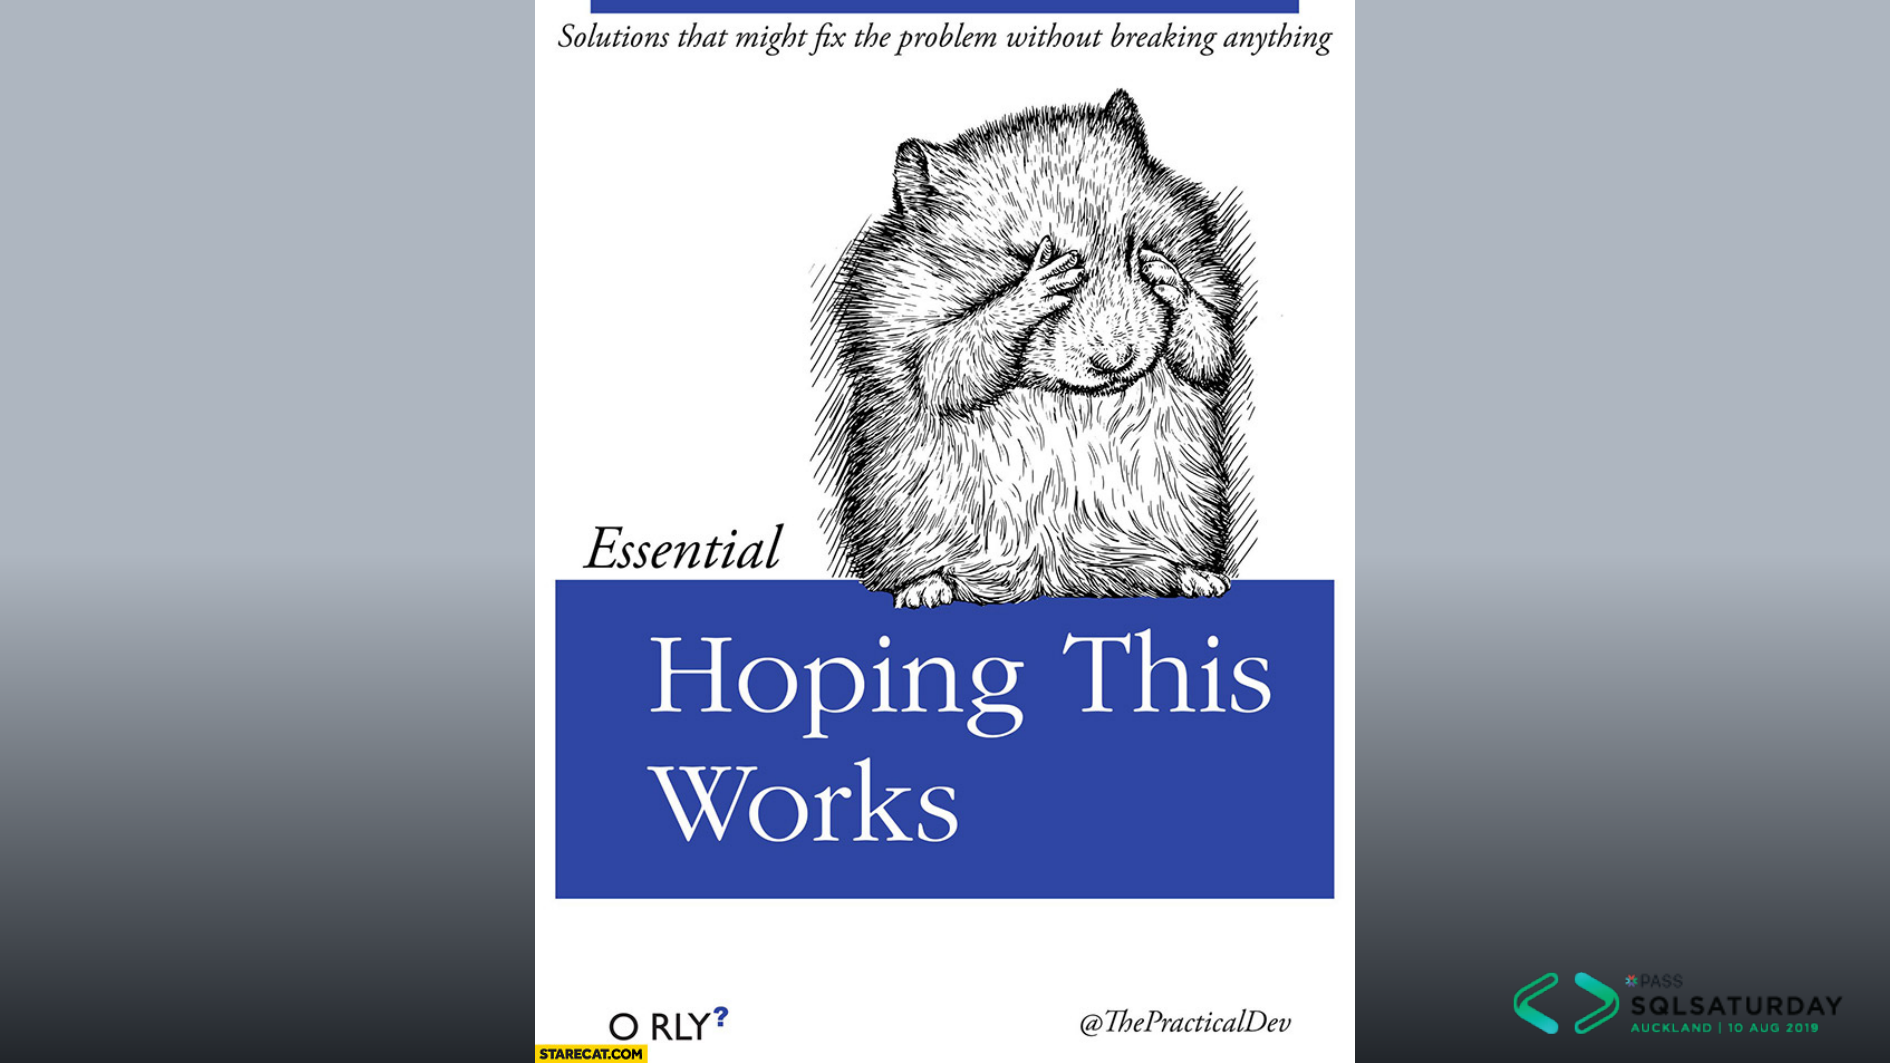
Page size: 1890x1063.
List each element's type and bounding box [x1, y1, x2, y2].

picture [535, 0, 1355, 1063]
picture [1512, 971, 1890, 1036]
